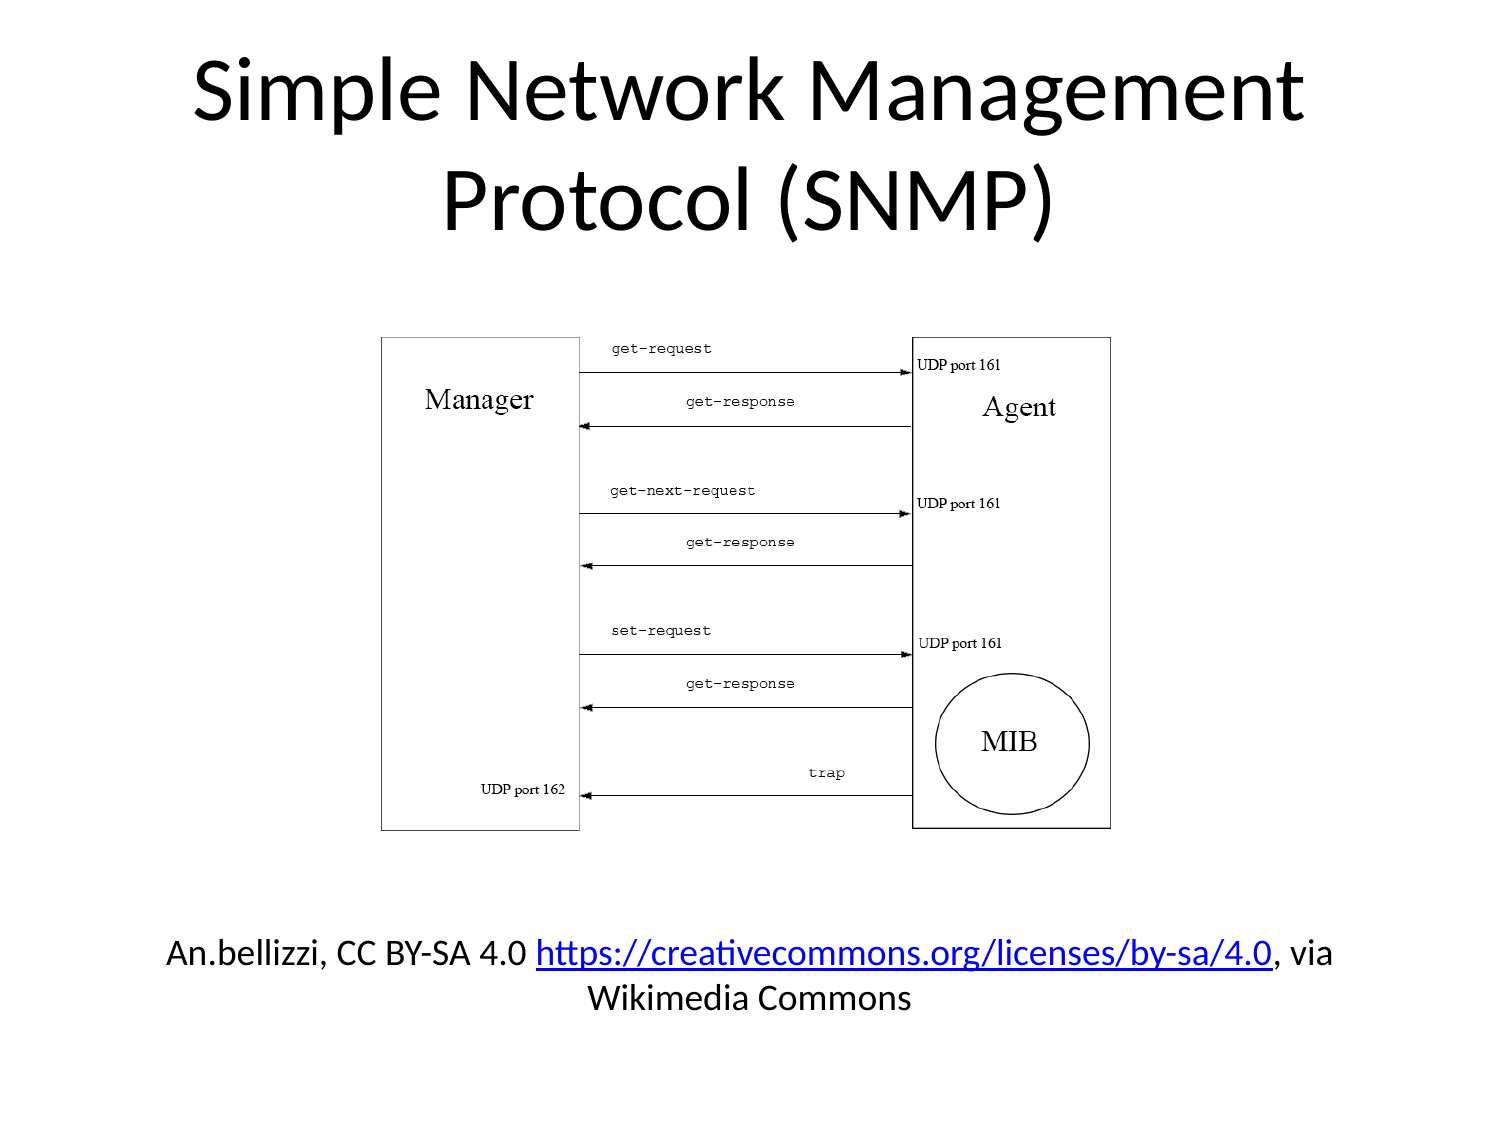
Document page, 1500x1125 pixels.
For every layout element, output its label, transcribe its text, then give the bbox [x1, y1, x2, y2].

picture [314, 262, 1186, 921]
title Simple Network Management Protocol (SNMP) [75, 45, 1425, 233]
text_box An.bellizzi, CC BY-SA 4.0 https://creativecommons.org/licenses/by-sa/4.0, via Wikimedia Commons [74, 920, 1425, 1005]
